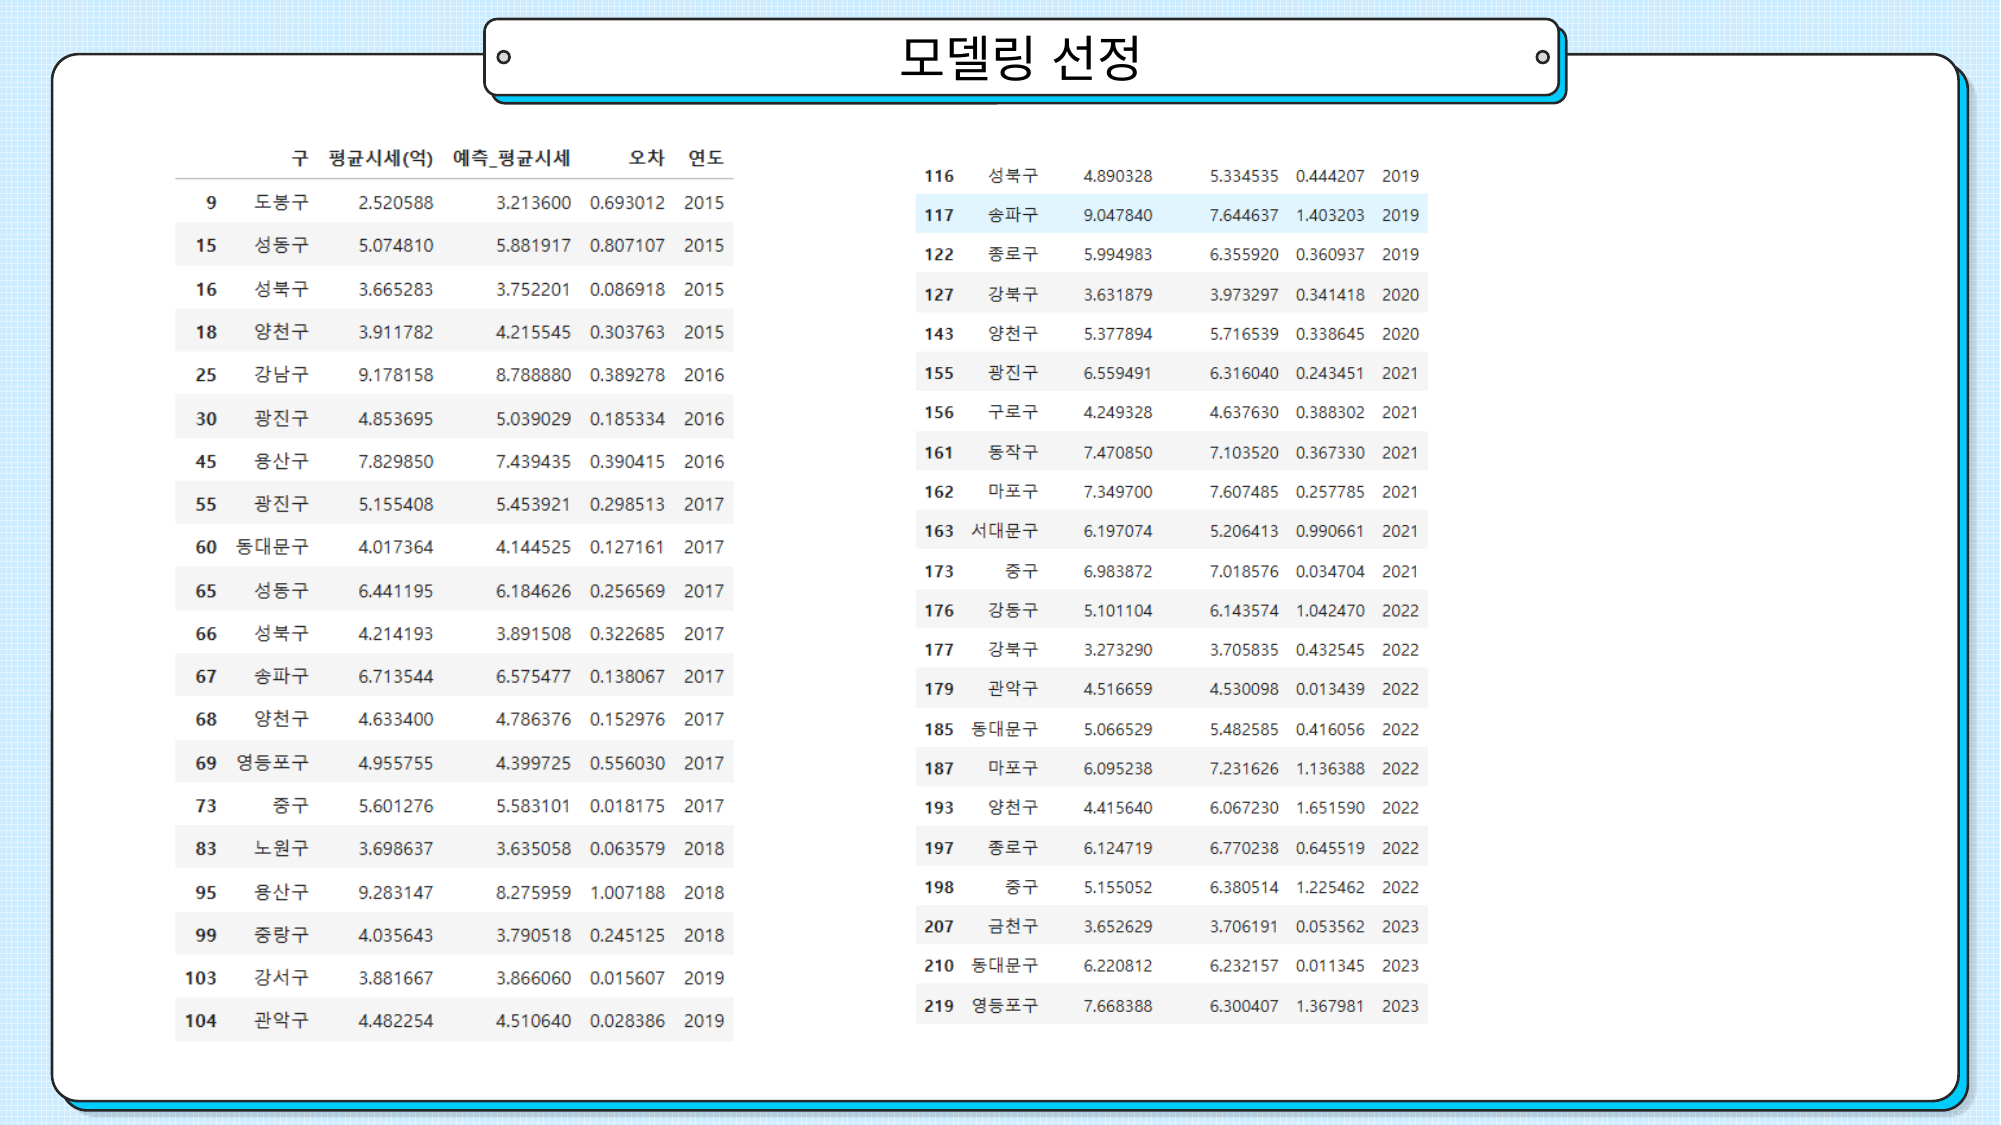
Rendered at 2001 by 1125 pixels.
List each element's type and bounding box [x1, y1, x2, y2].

picture [169, 138, 743, 1048]
text_box [51, 18, 1968, 1111]
picture [910, 157, 1435, 1031]
